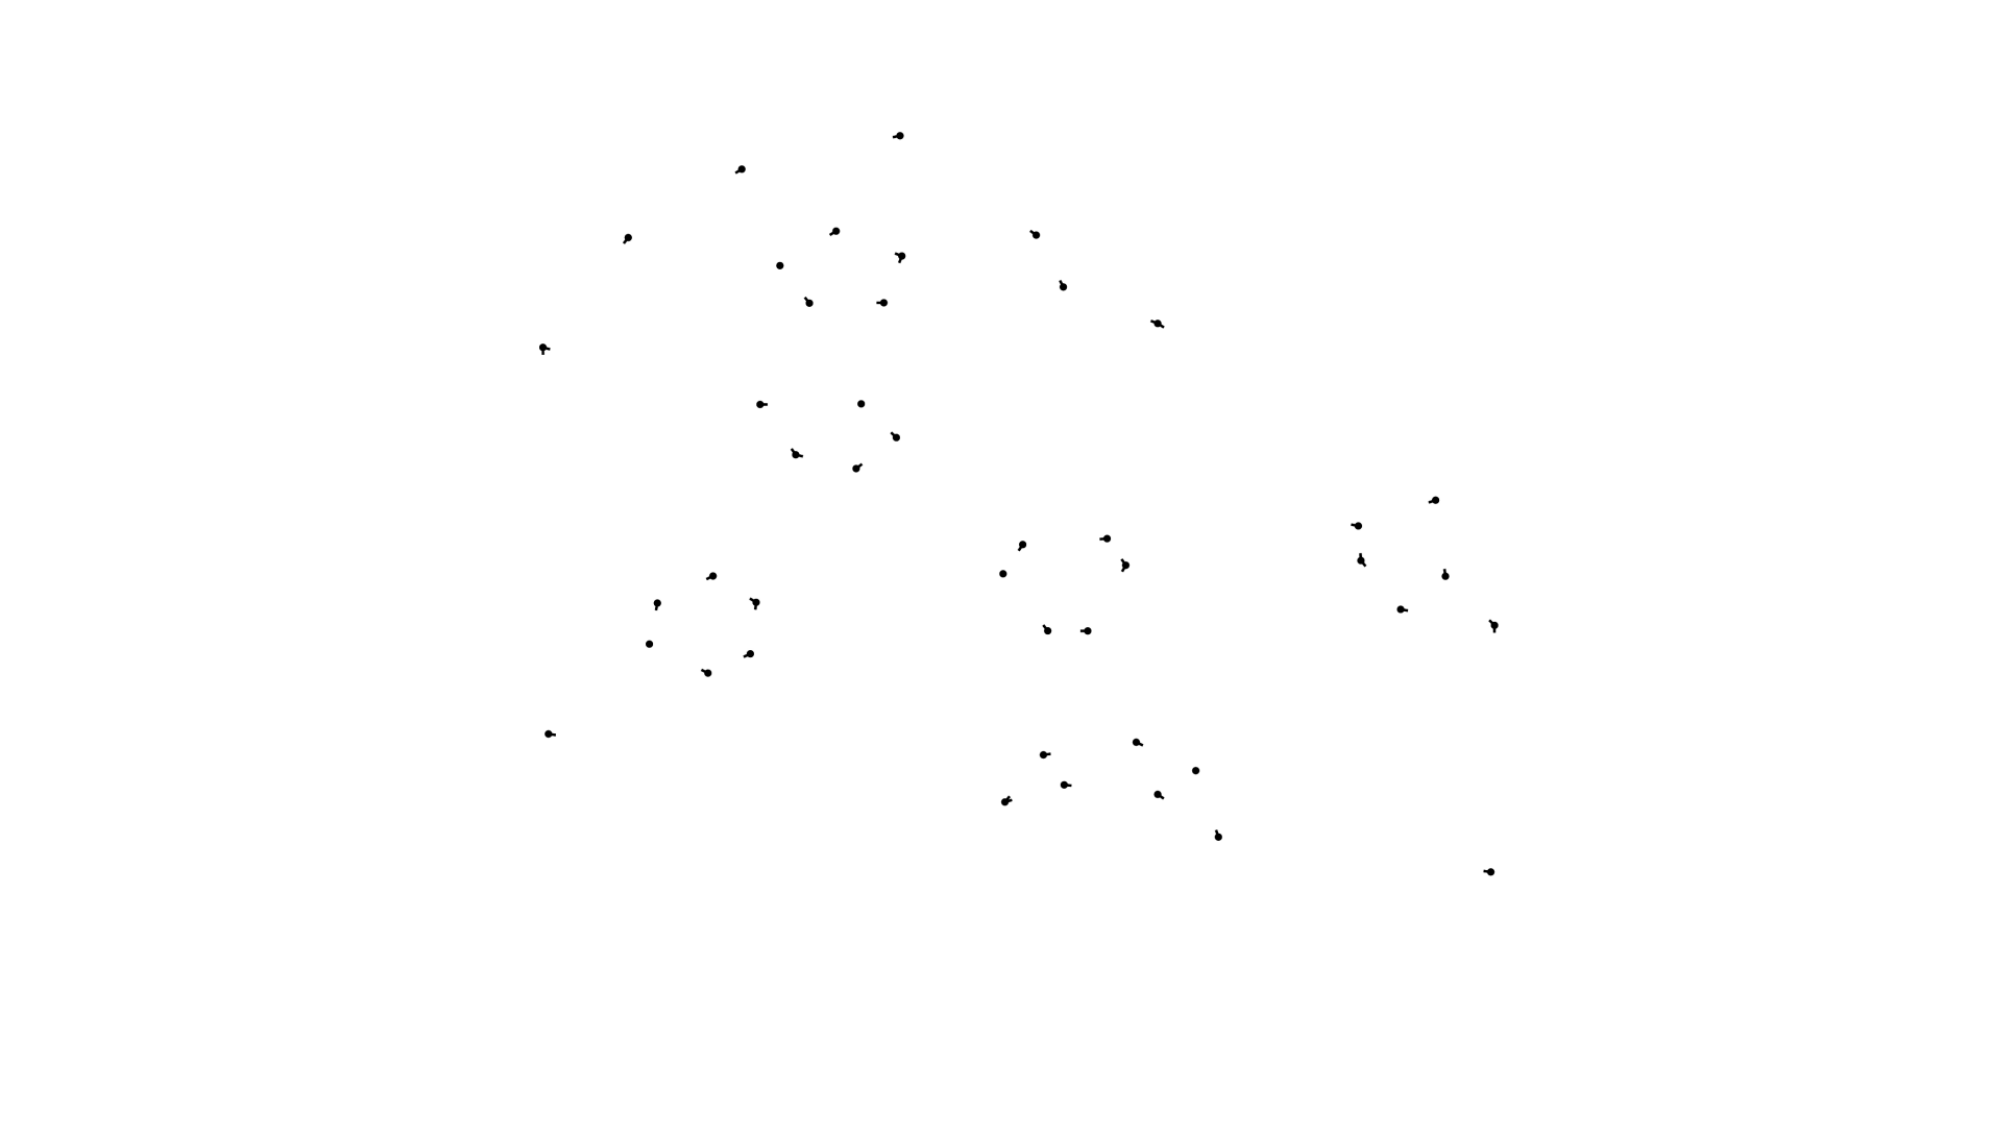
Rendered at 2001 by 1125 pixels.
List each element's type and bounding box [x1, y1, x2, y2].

picture [285, 87, 1533, 951]
text_box [380, 401, 1621, 967]
